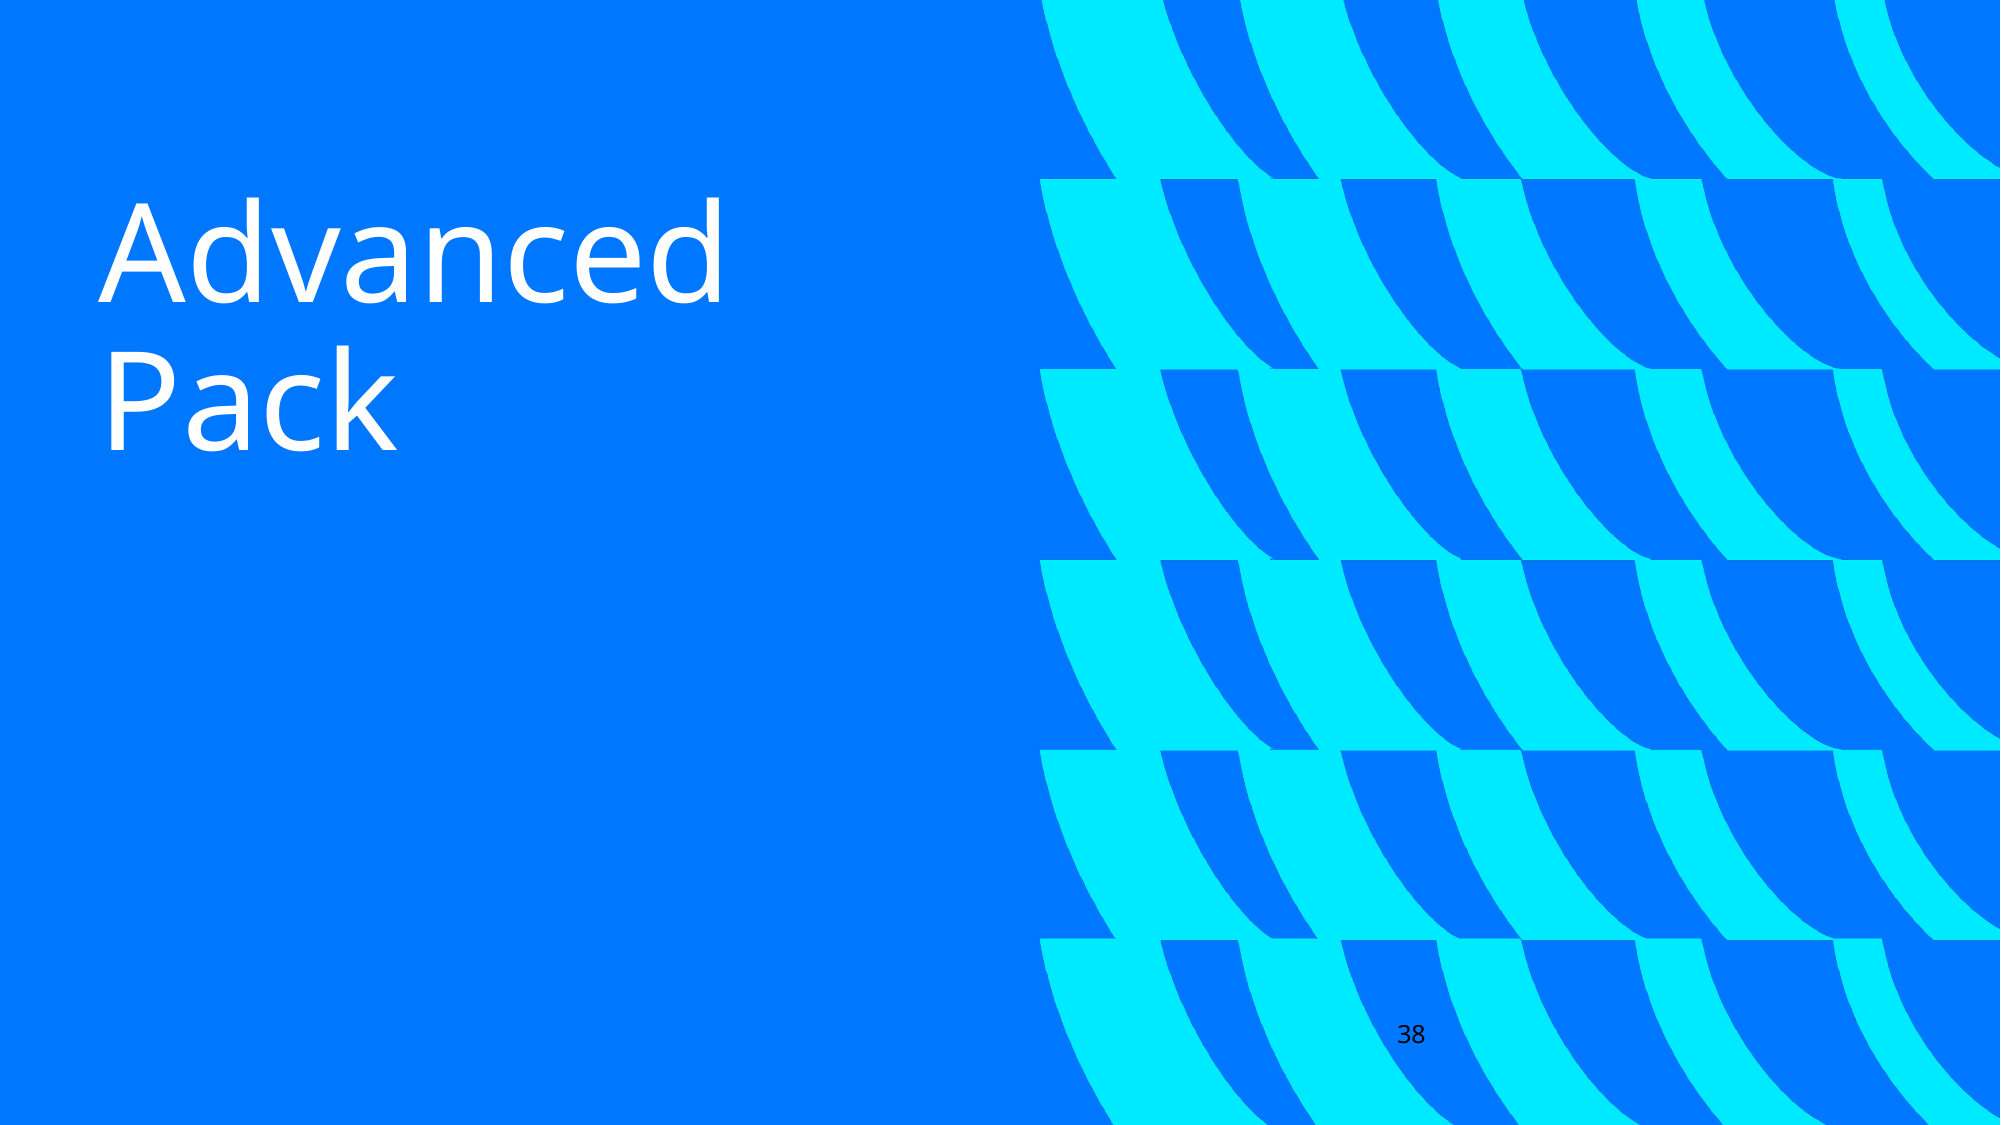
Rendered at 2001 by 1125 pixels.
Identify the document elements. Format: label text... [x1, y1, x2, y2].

picture [1035, 0, 2000, 1125]
slide_number ‹#› [966, 701, 1434, 1125]
title Advanced Pack [98, 183, 858, 484]
